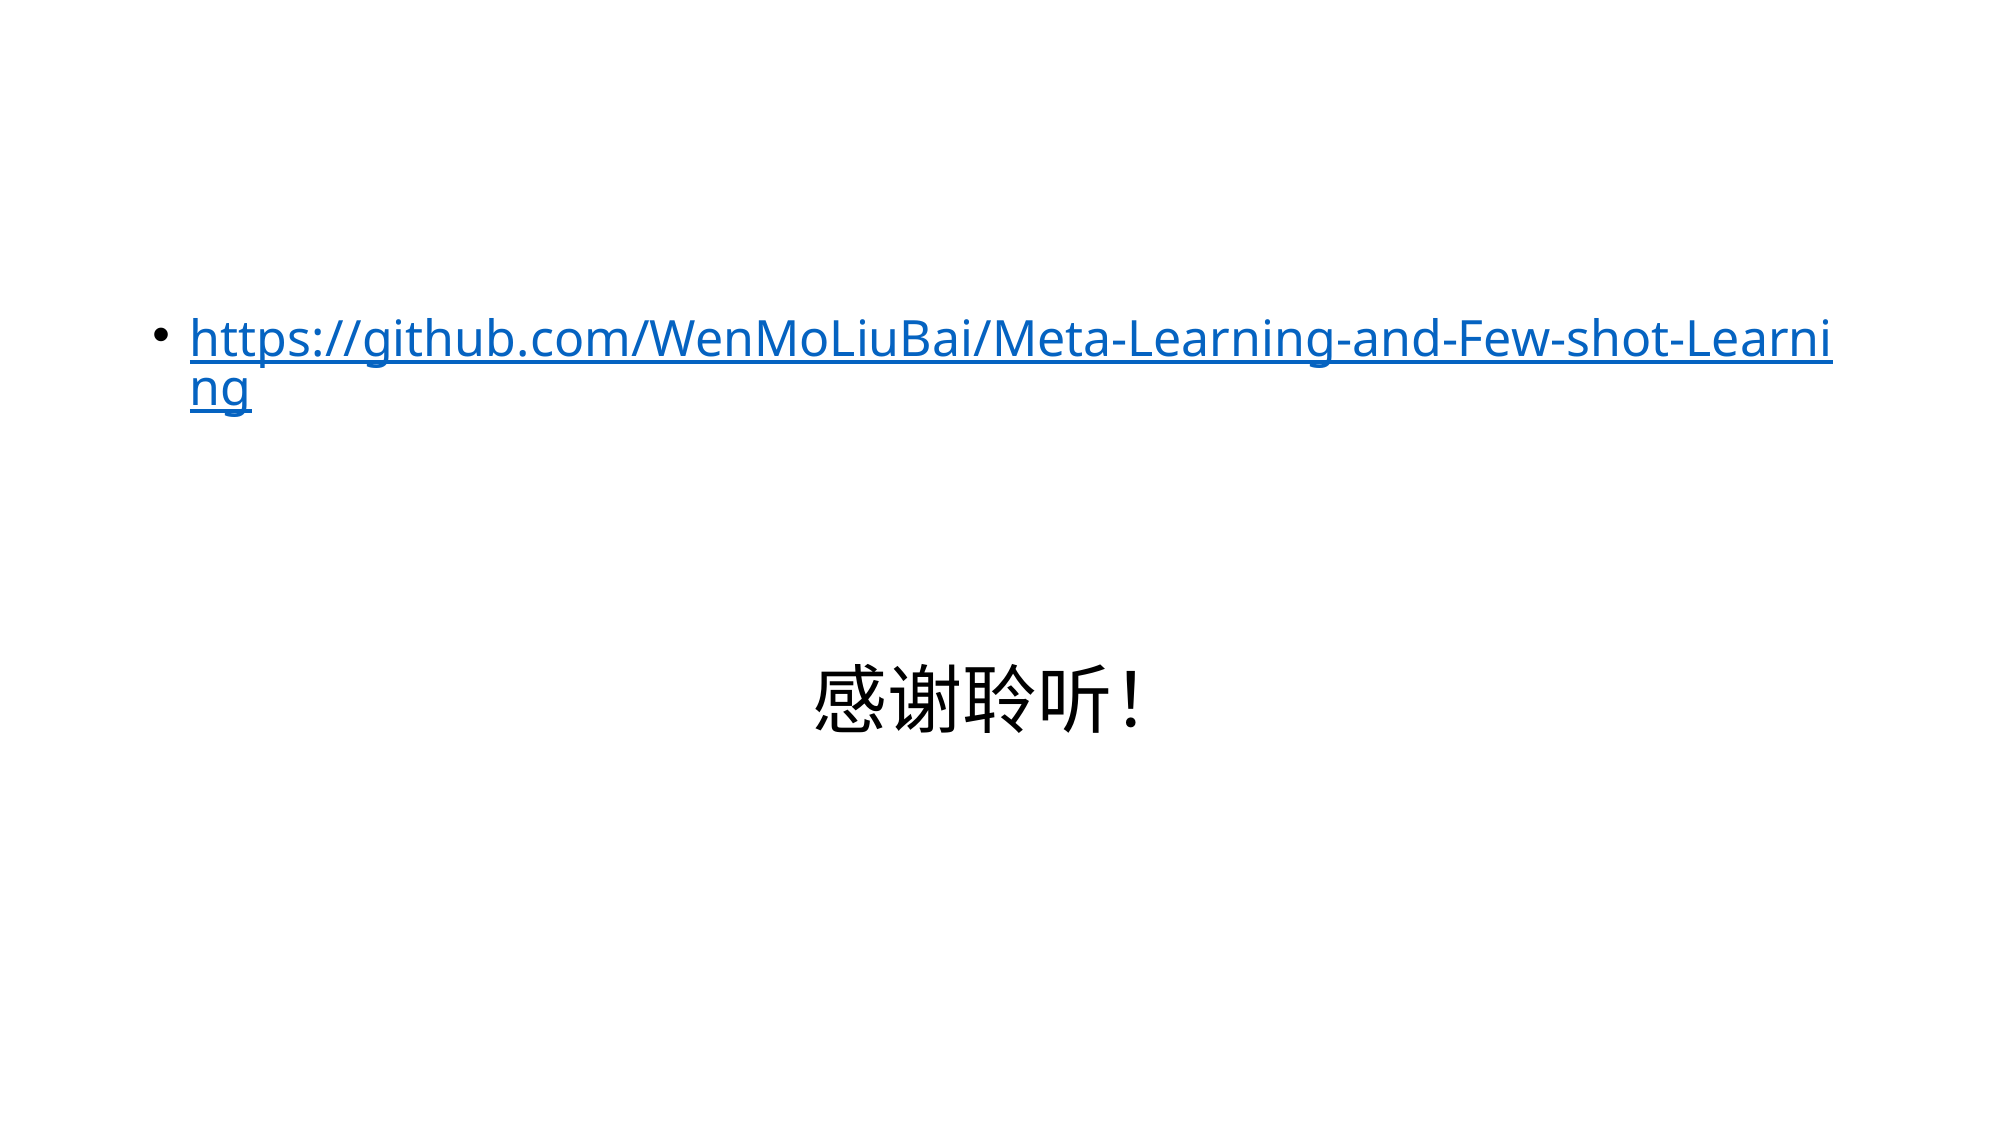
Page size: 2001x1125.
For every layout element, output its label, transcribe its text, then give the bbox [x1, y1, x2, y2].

list https://github.com/WenMoLiuBai/Meta-Learning-and-Few-shot-Learning 感谢聆听！ [137, 299, 1863, 1014]
